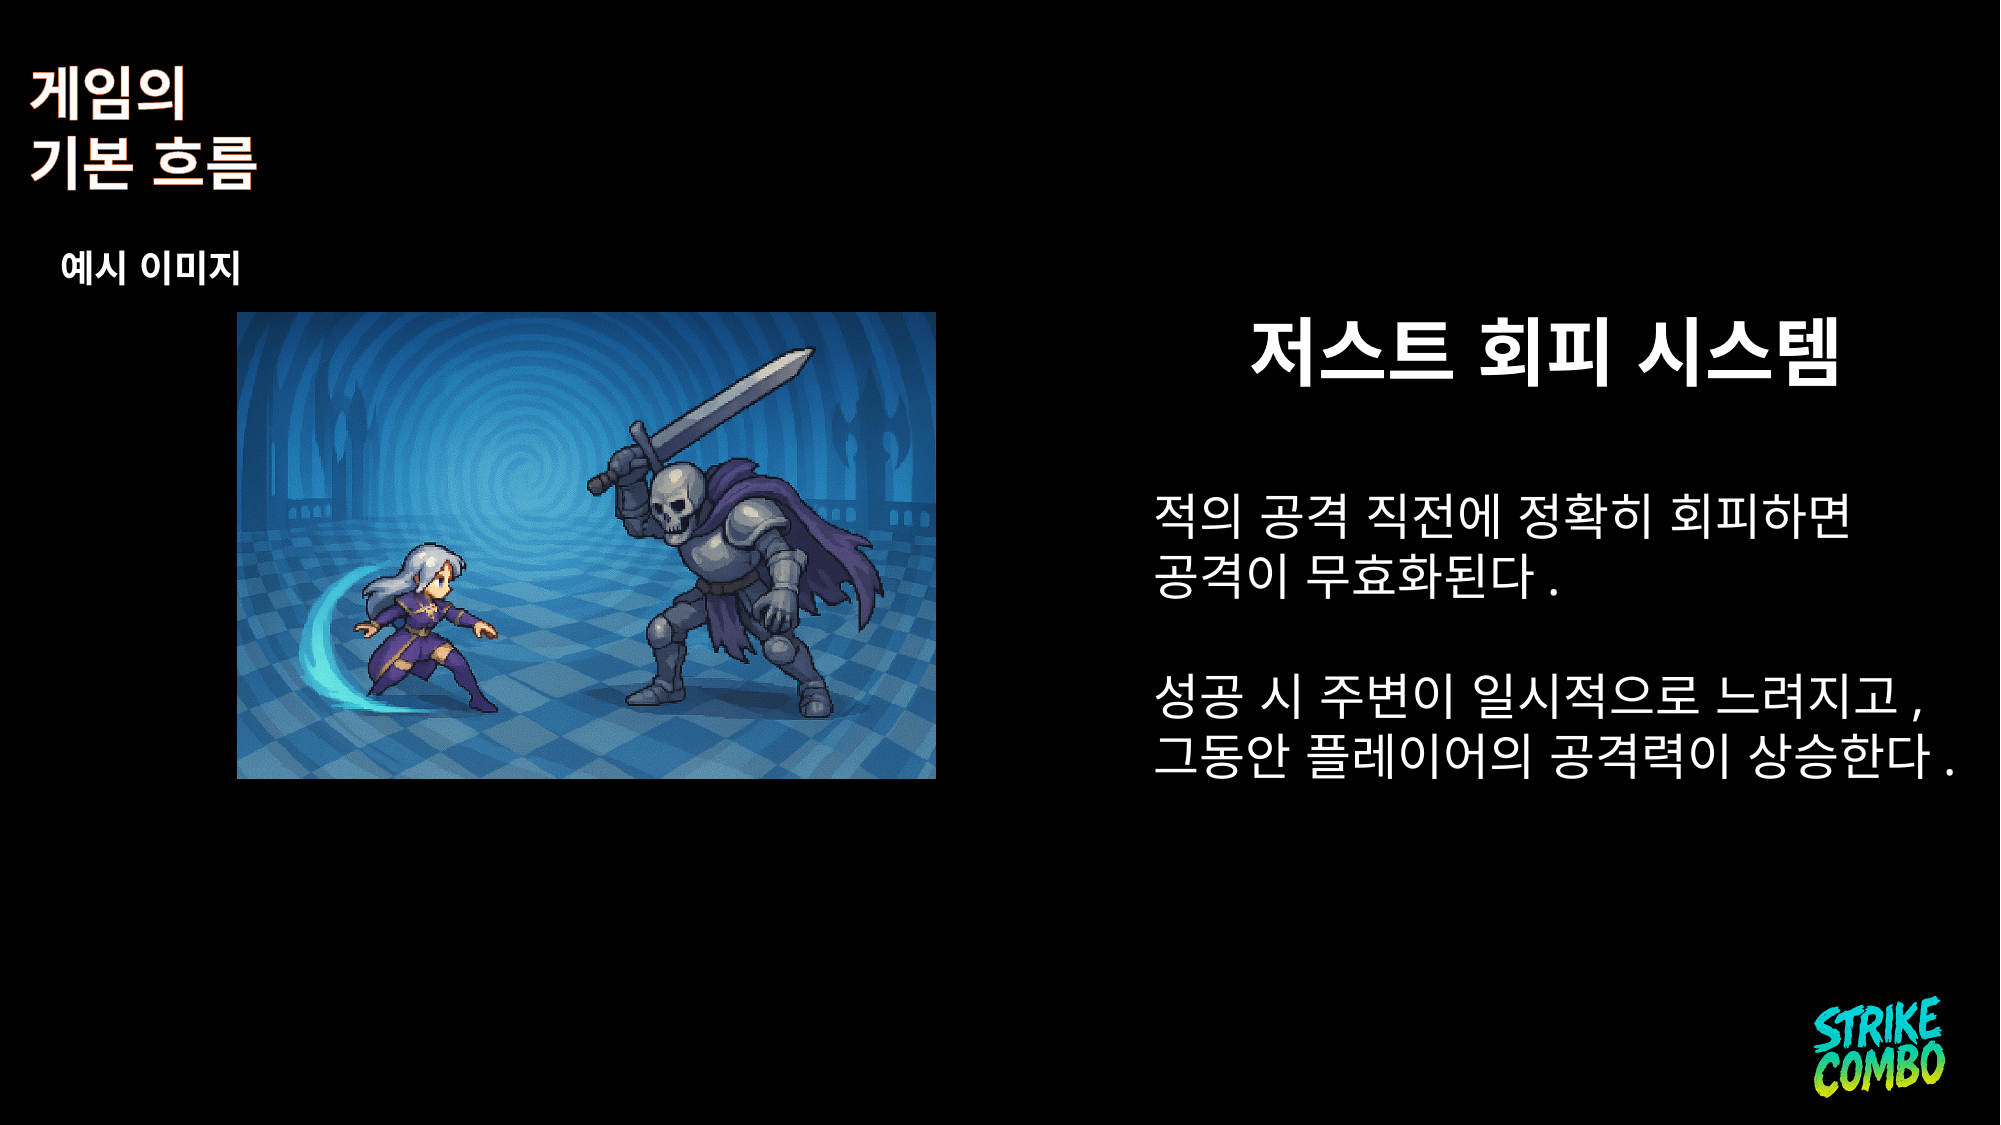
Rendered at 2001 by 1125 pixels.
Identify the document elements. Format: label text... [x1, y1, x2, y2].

picture [236, 312, 936, 779]
text_box 게임의 기본 흐름 [13, 49, 324, 205]
text_box 예시 이미지 [45, 237, 363, 298]
picture [1799, 974, 1963, 1125]
text_box 저스트 회피 시스템 적의 공격 직전에 정확히 회피하면 공격이 무효화된다. 성공 시 주변이 일시적으로 느려지고, 그동안 플레이어의 공격력이 상승한다. [1138, 298, 1955, 793]
